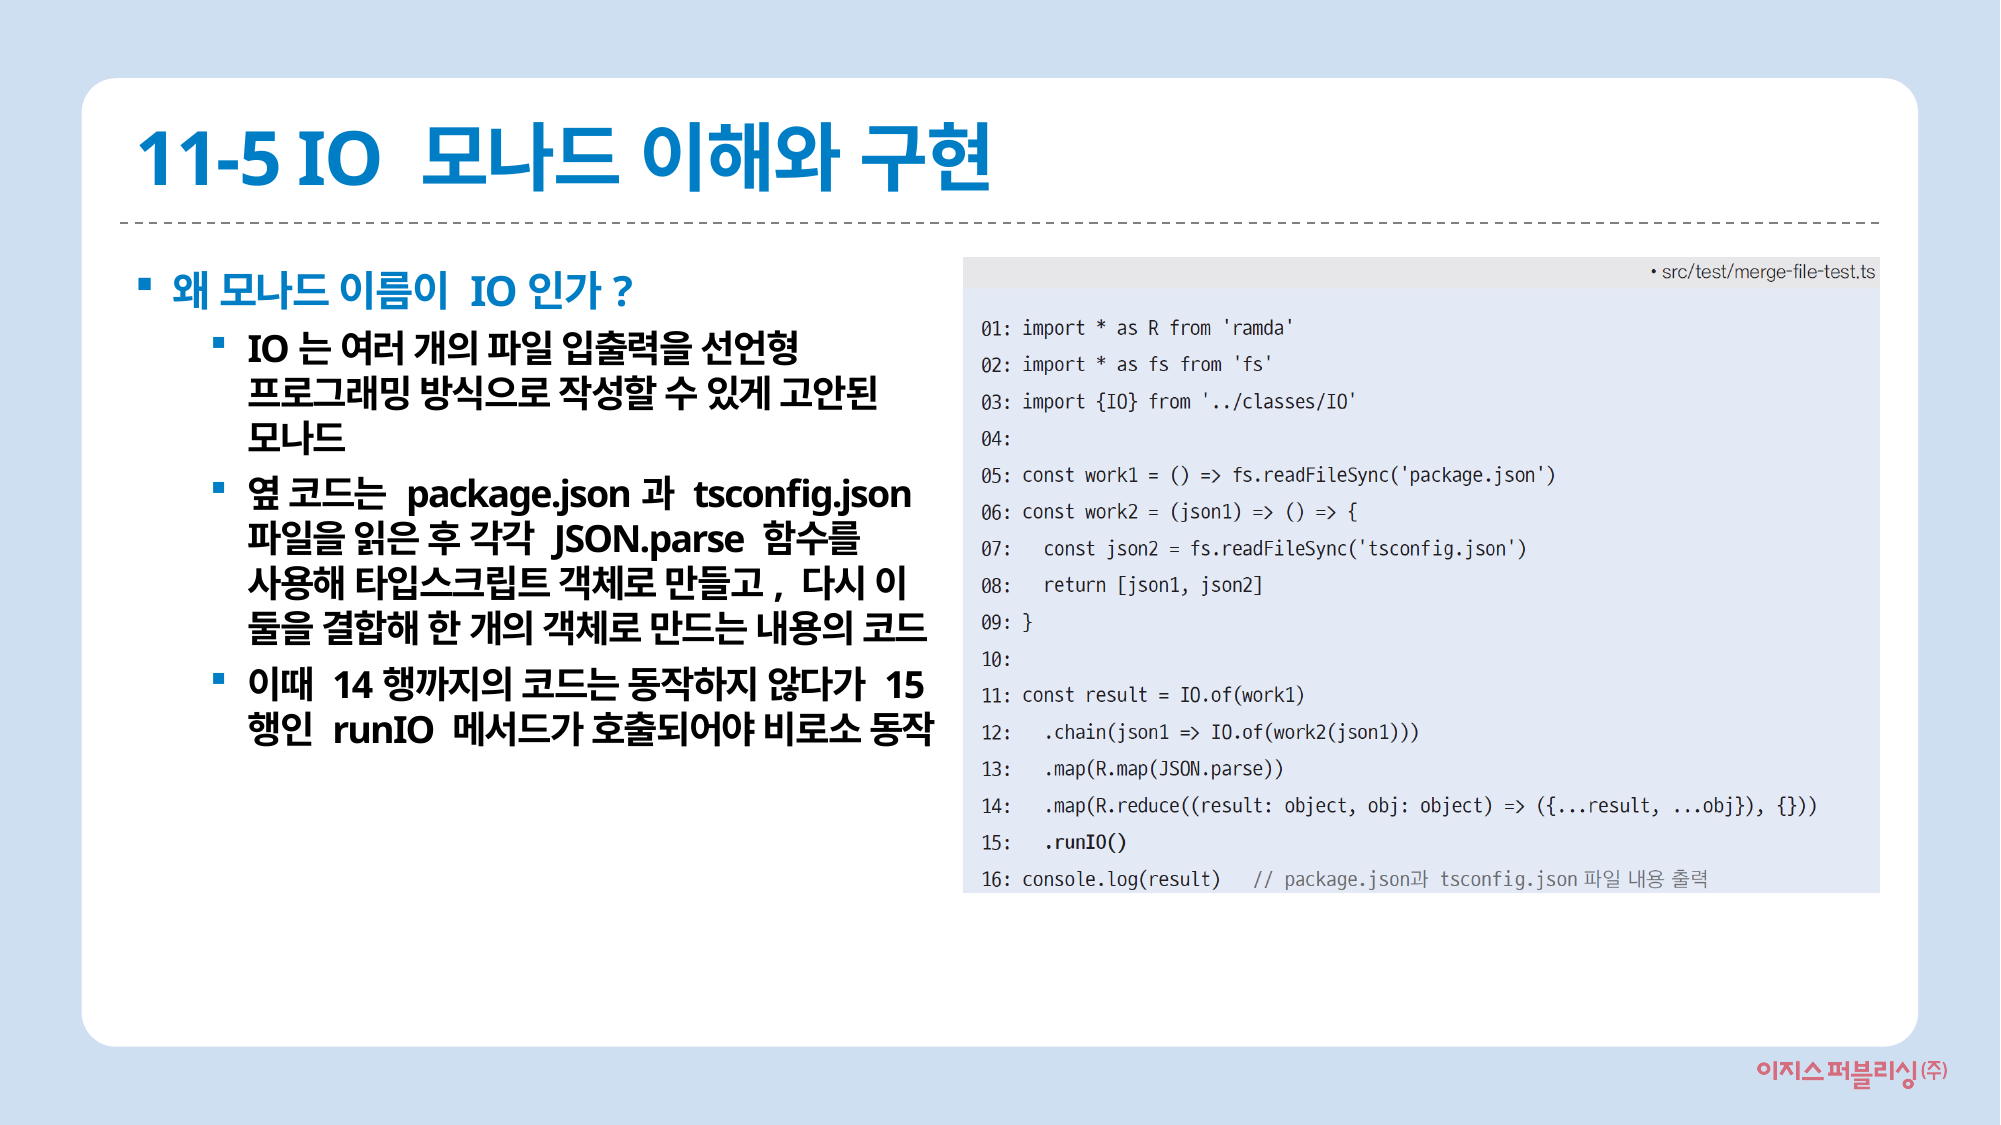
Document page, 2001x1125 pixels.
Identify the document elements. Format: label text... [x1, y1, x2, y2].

picture [963, 257, 1880, 893]
list 왜 모나드 이름이 IO인가? IO는 여러 개의 파일 입출력을 선언형 프로그래밍 방식으로 작성할 수 있게 고안된 모나드 옆 코드는 package.json과 tsconfig.json 파일을 읽은 후 각각 JSON.parse 함수를 사용해 타입스크립트 객체로 만들고, 다시 이 둘을 결합해 한 개의 객체로 만드는 내용의 코드 이때 14행까지의 코드는 동작하지 않다가 15행인 runIO 메서드가 호출되어야 비로소 동작 [120, 257, 960, 1009]
title 11-5 IO 모나드 이해와 구현 [120, 109, 1880, 209]
